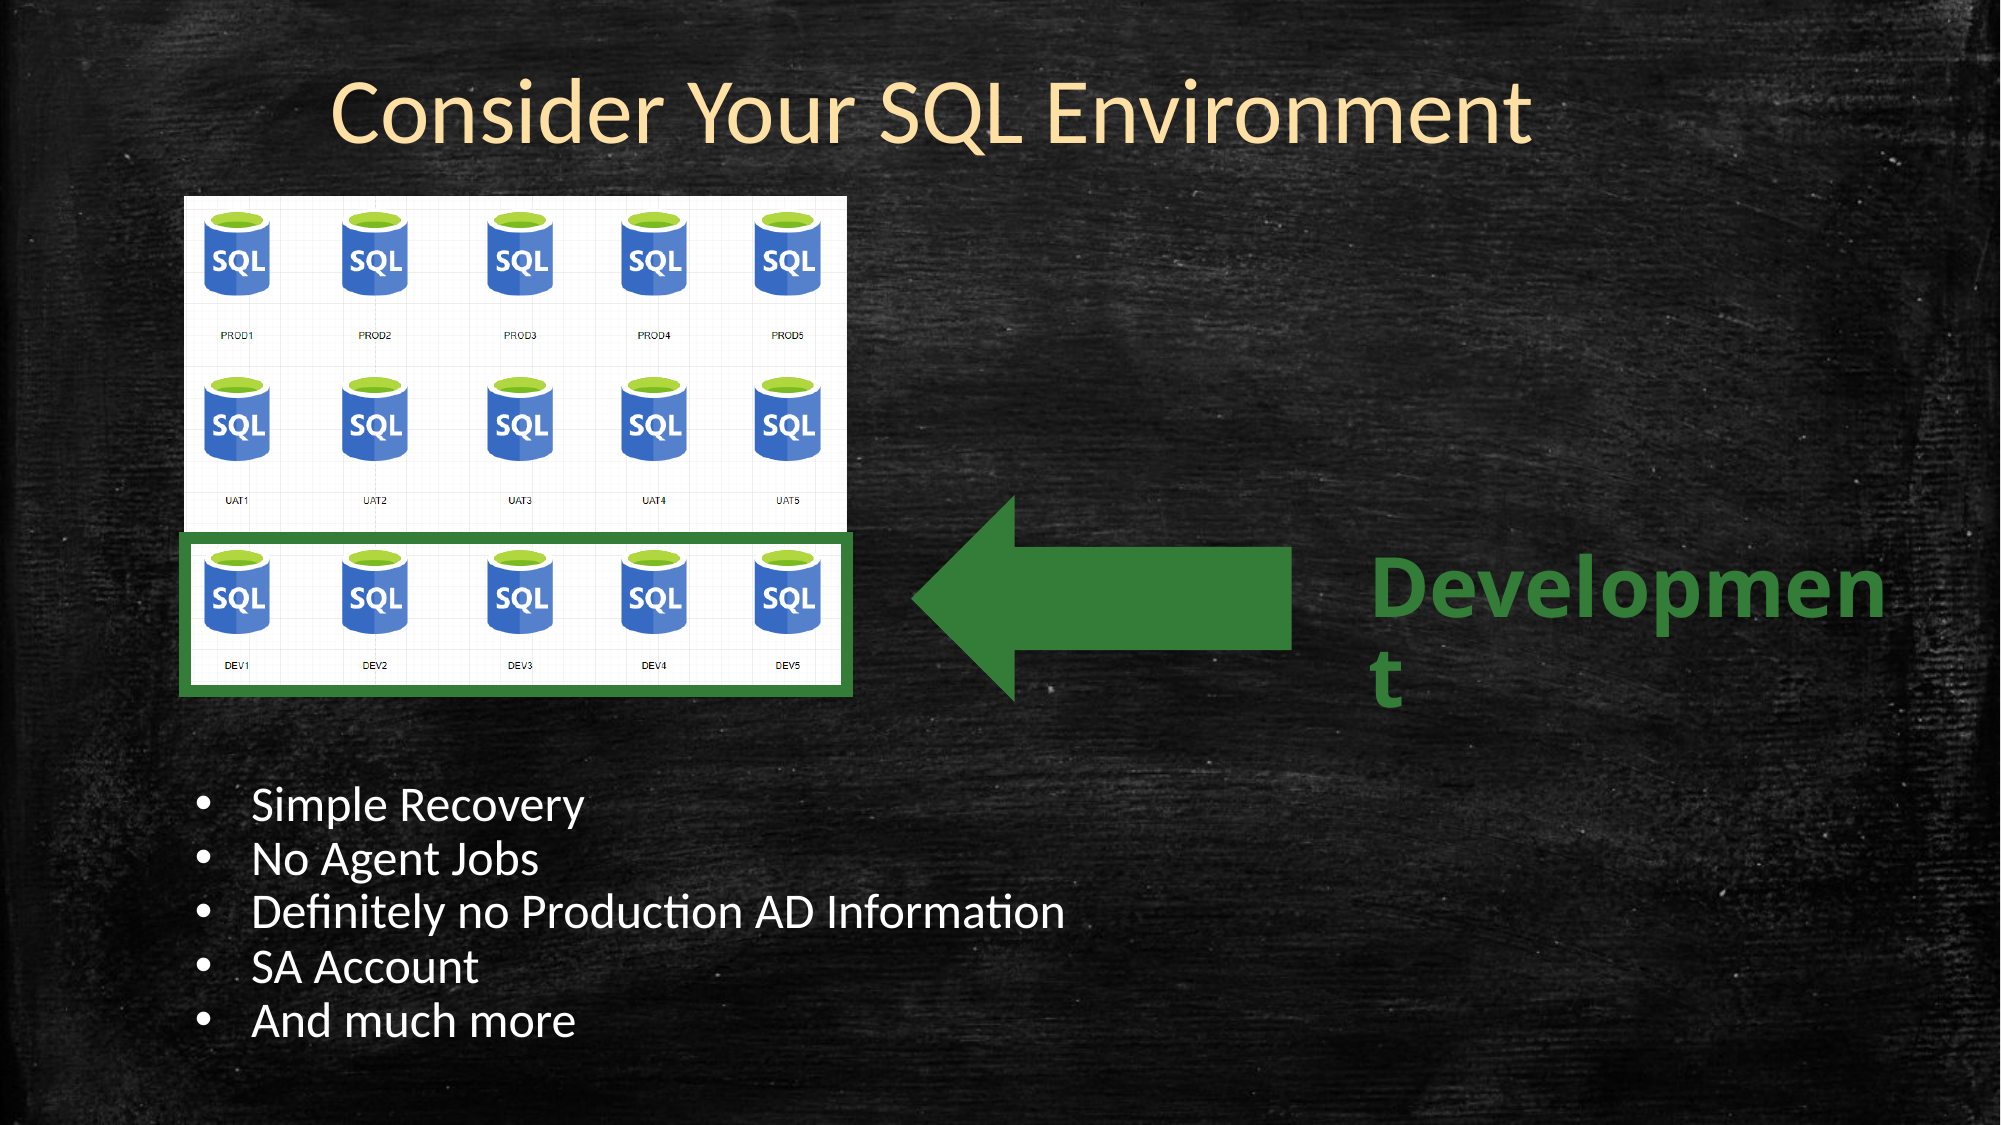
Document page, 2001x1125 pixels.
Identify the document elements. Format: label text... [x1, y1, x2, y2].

text_box Simple Recovery No Agent Jobs Definitely no Production AD Information SA Account And much more [180, 770, 1196, 1056]
picture [184, 196, 847, 693]
title Consider Your SQL Environment [315, 45, 1685, 172]
text_box [910, 494, 1292, 703]
text_box Development [1353, 537, 1933, 733]
